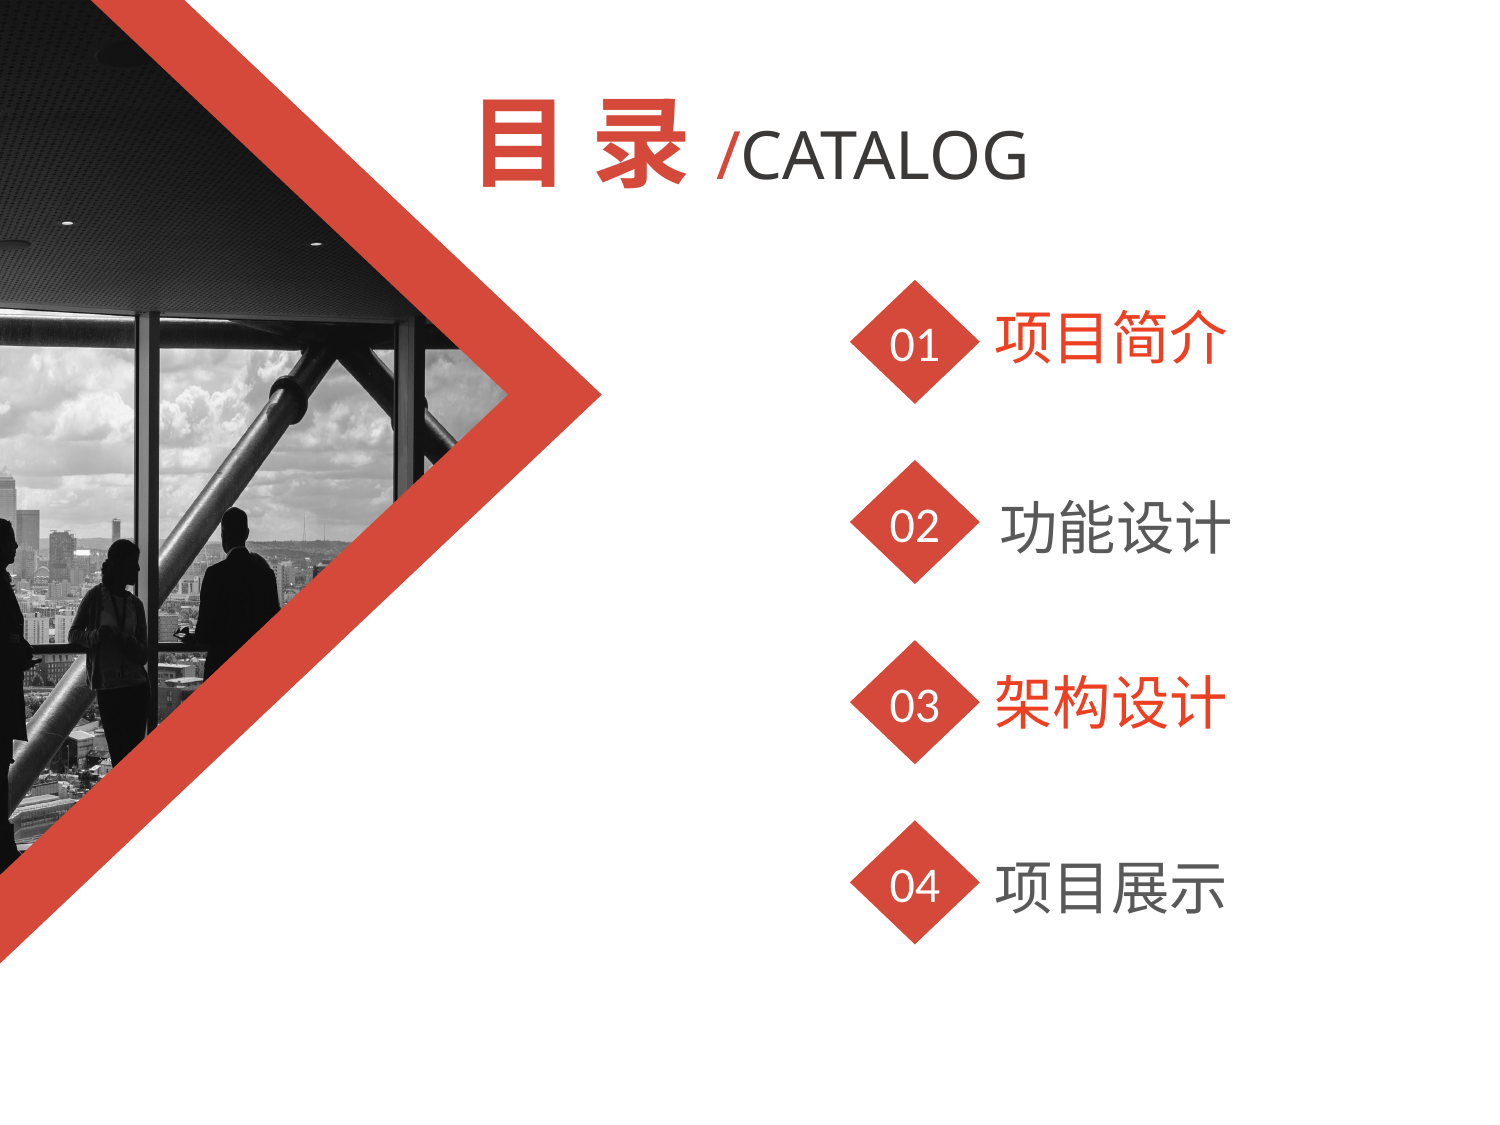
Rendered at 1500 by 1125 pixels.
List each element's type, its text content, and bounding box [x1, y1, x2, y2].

text_box [0, 0, 510, 877]
text_box [0, 0, 604, 965]
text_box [849, 820, 1423, 945]
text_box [849, 640, 1500, 765]
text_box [849, 279, 1423, 404]
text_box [849, 459, 1428, 585]
text_box 目 录/CATALOG [434, 72, 1066, 207]
